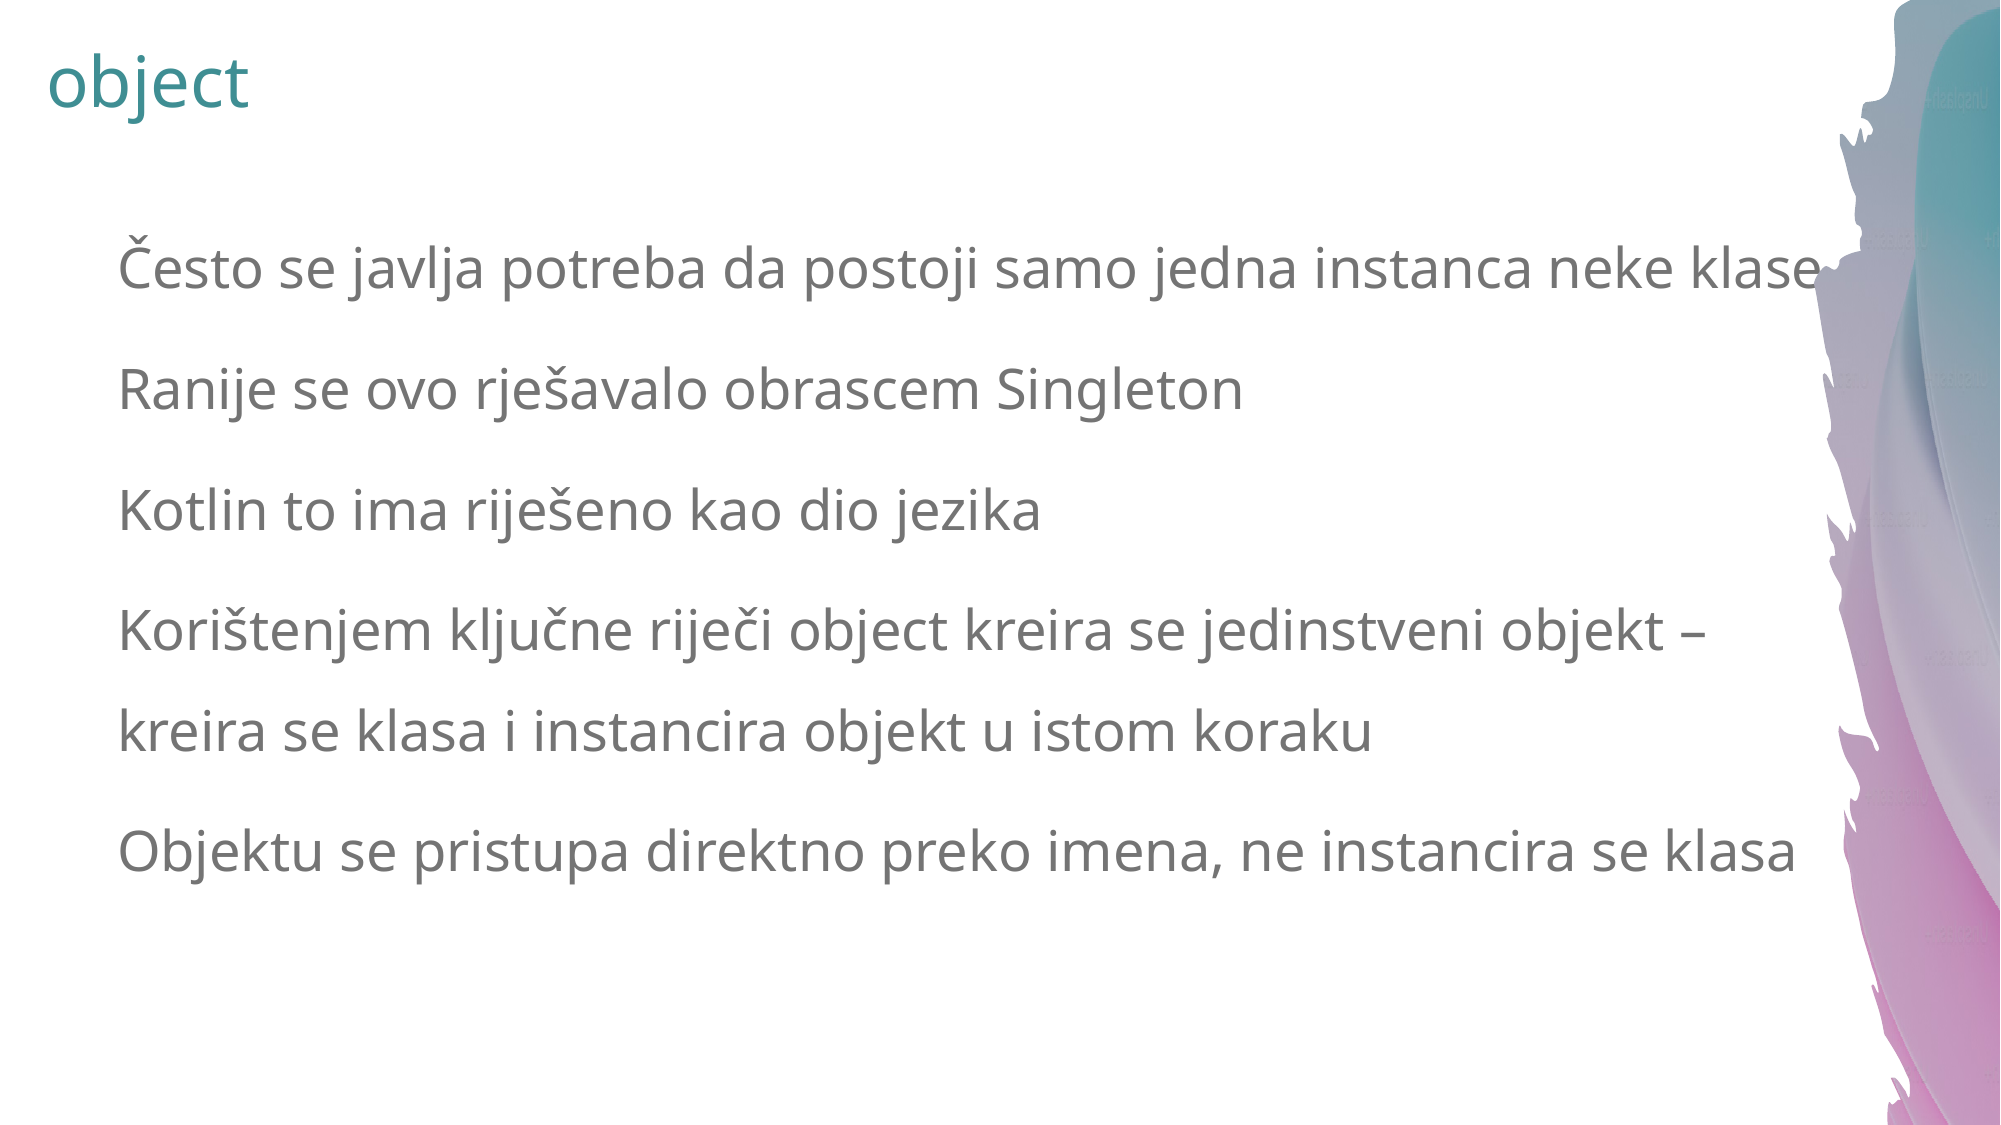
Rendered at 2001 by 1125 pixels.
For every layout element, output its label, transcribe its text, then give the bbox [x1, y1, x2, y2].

title object [31, 39, 1757, 132]
list Često se javlja potreba da postoji samo jedna instanca neke klase Ranije se ovo rješavalo obrascem Singleton Kotlin to ima riješeno kao dio jezika Korištenjem ključne riječi object kreira se jedinstveni objekt – kreira se klasa i instancira objekt u istom koraku Objektu se pristupa direktno preko imena, ne instancira se klasa [102, 192, 1813, 1063]
picture [1813, 0, 2000, 1125]
